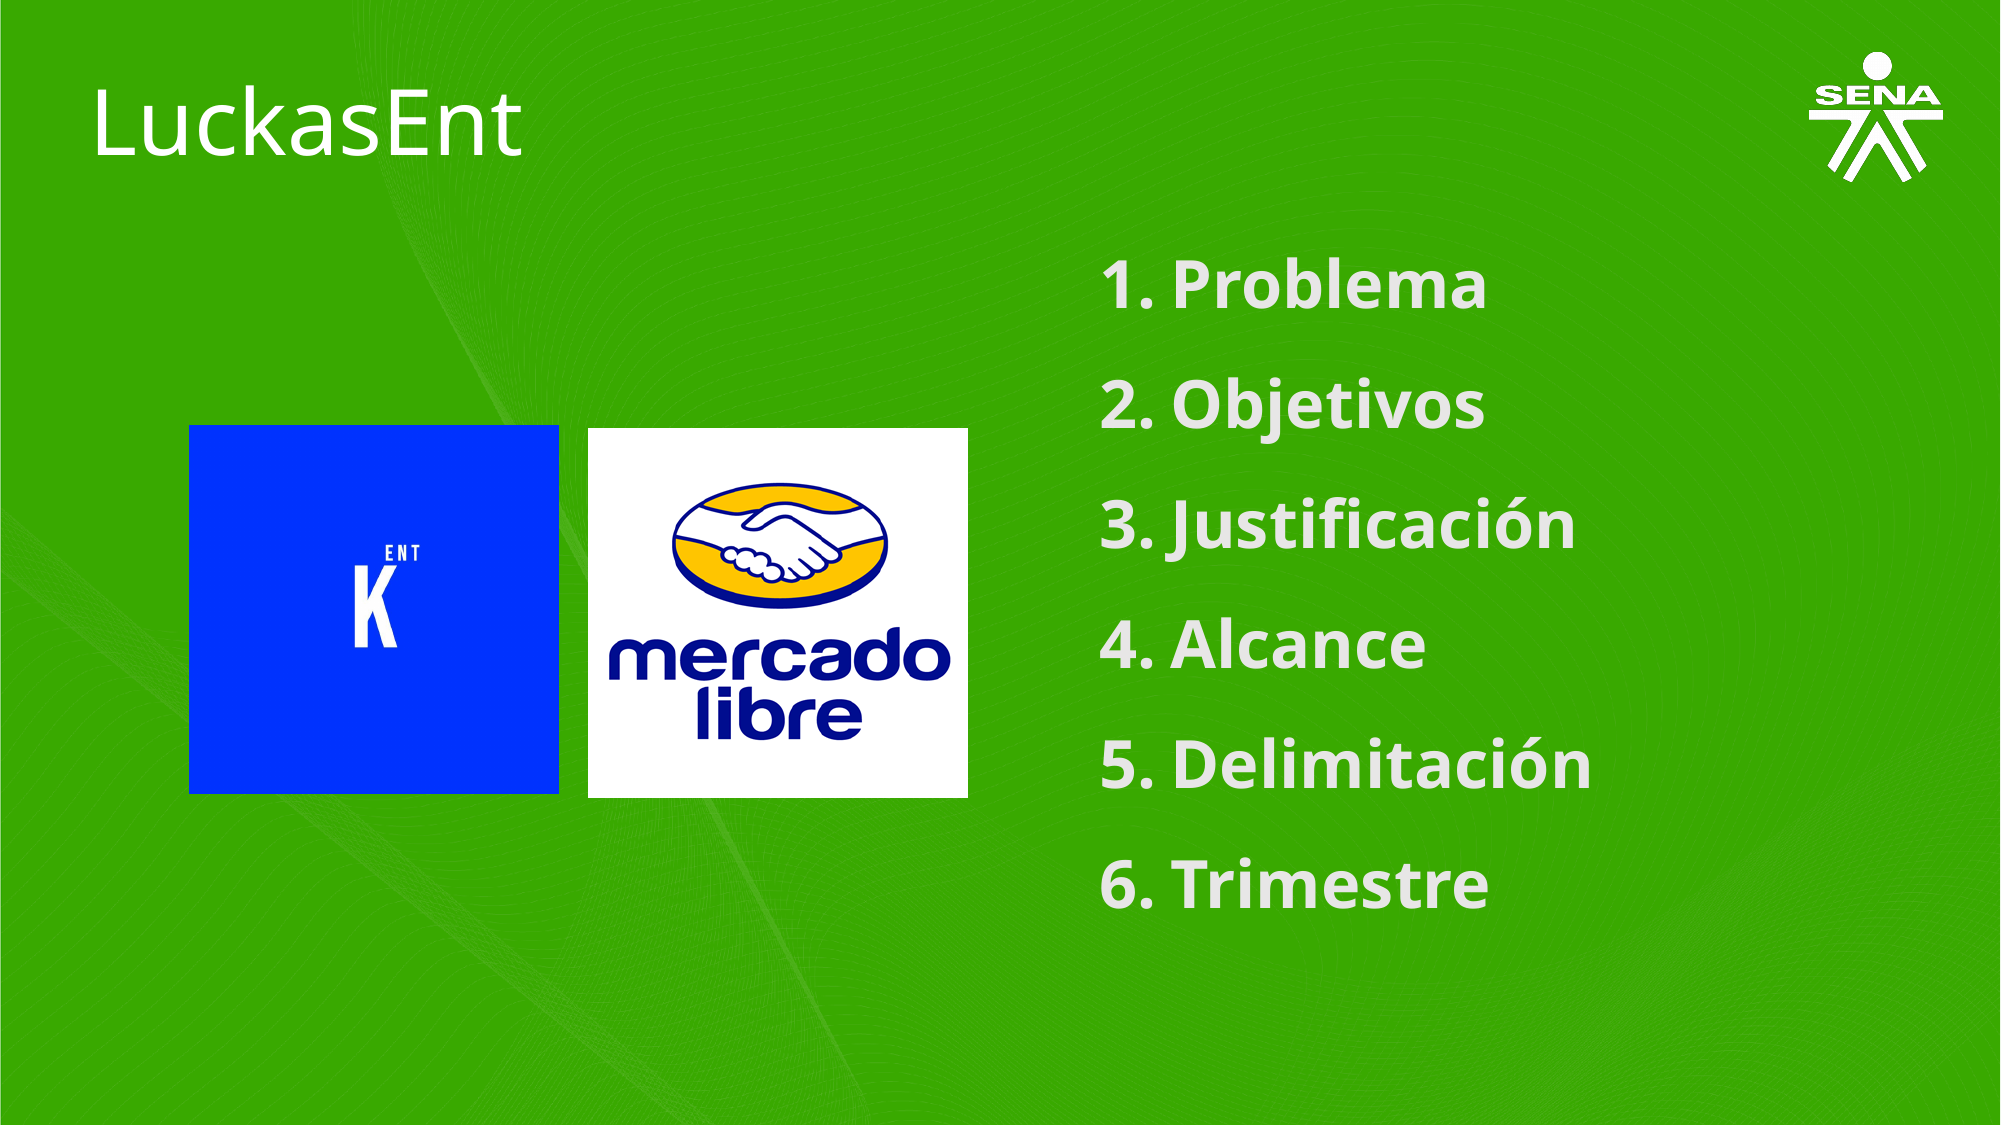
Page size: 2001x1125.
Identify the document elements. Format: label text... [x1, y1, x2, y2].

text_box LuckasEnt [74, 68, 1800, 190]
text_box Problema Objetivos Justificación Alcance Delimitación Trimestre [1080, 194, 1827, 930]
picture [0, 0, 2001, 1125]
